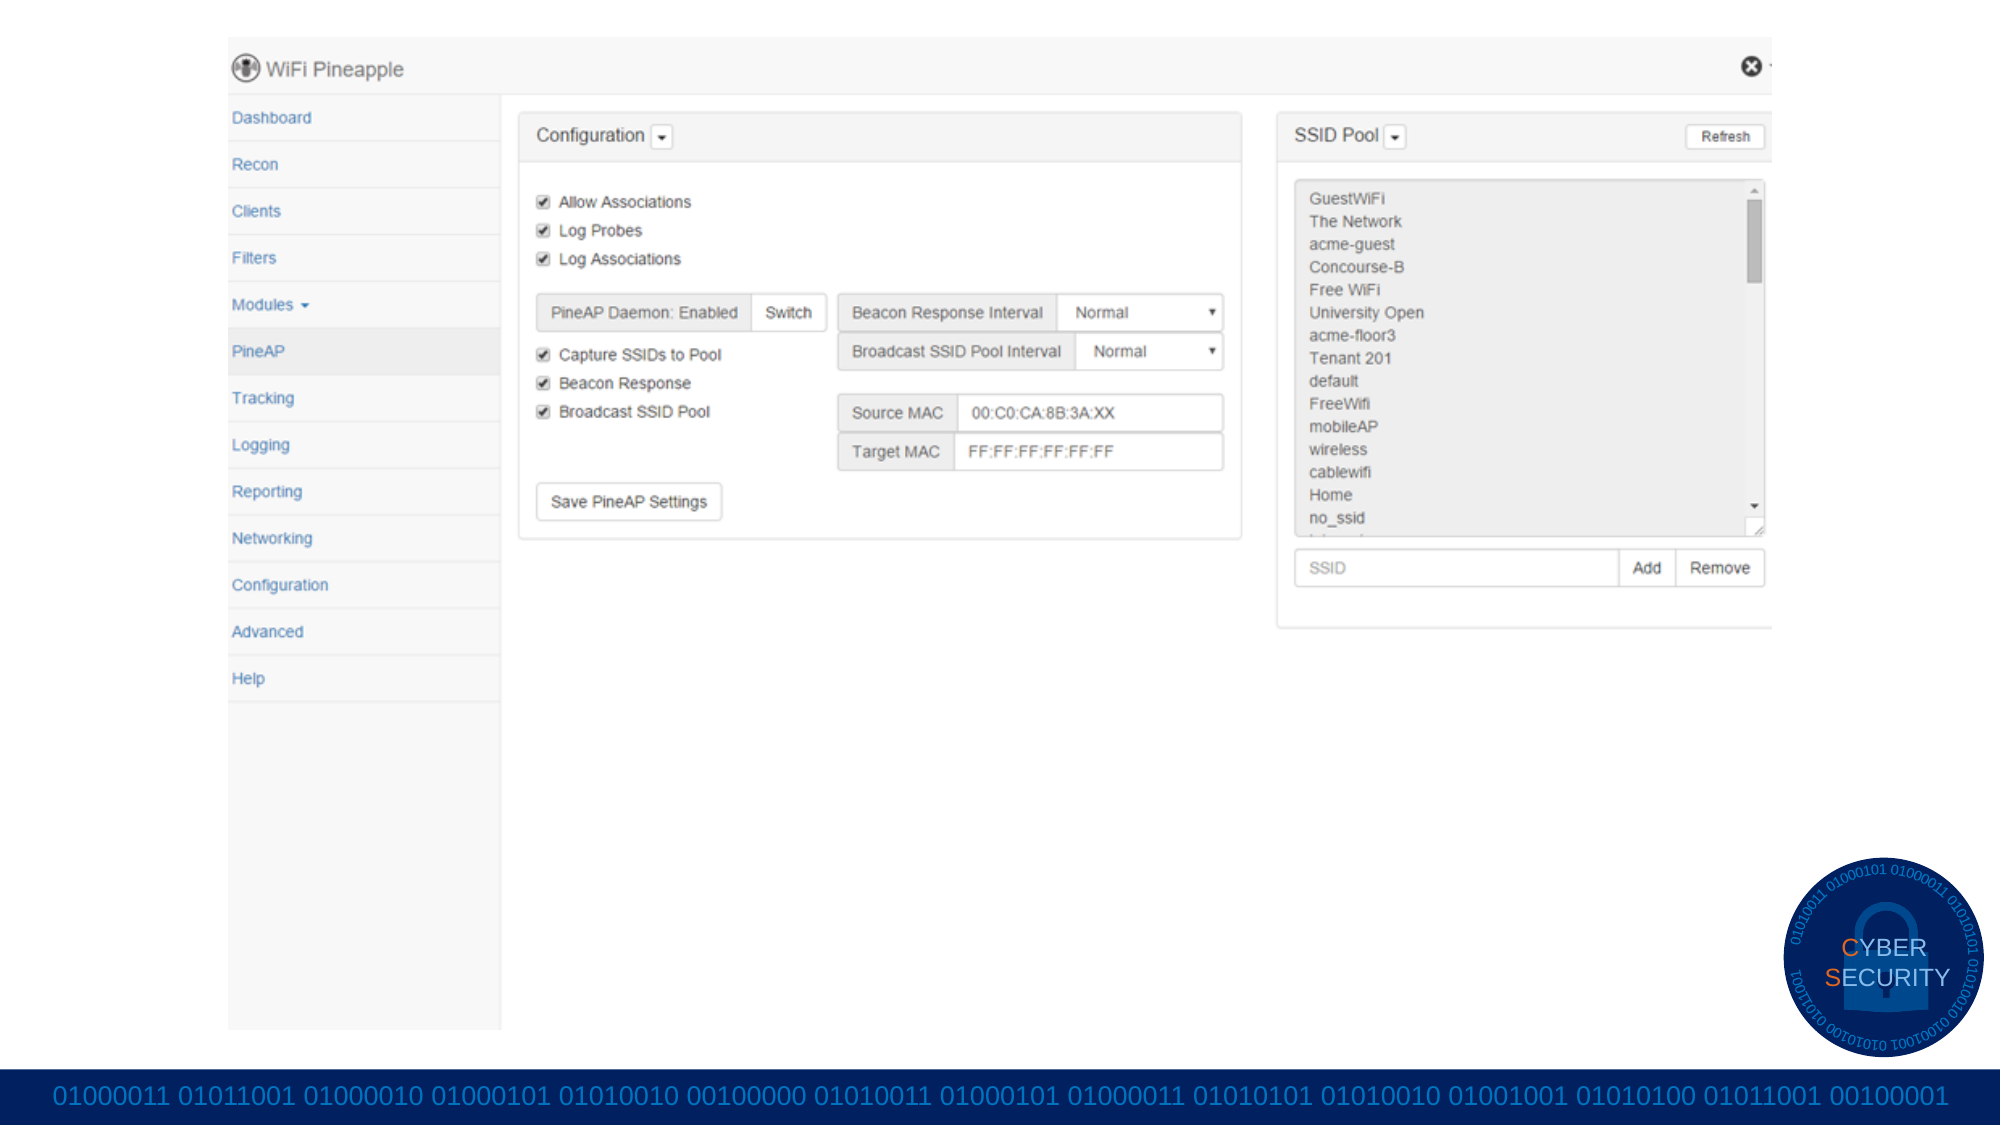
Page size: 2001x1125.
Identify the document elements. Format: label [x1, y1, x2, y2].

picture [227, 37, 1772, 1030]
picture [1813, 884, 1959, 1030]
